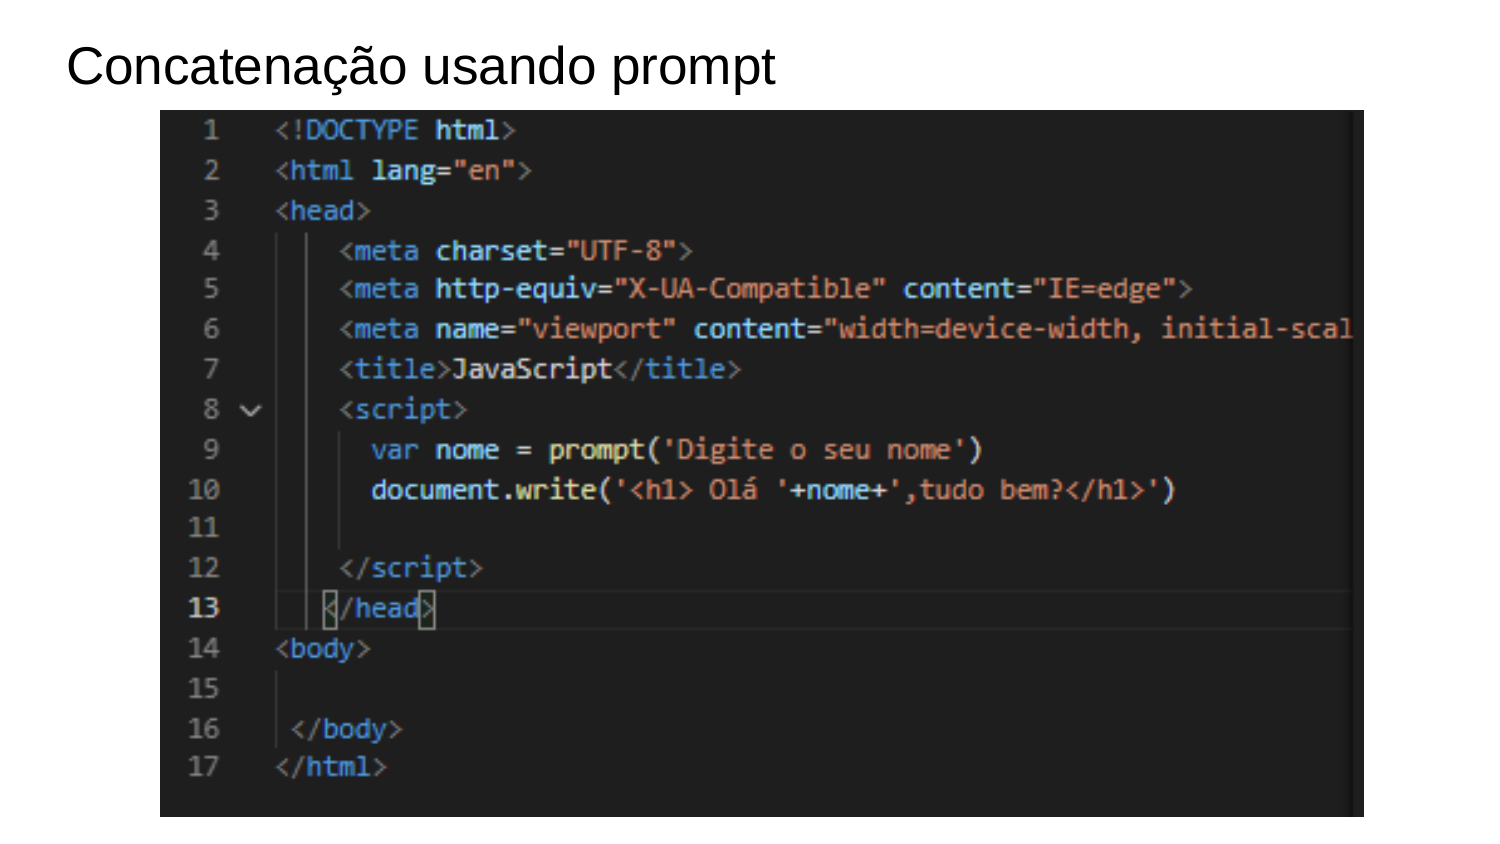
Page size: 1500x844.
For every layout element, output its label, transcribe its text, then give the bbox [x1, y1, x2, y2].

title Concatenação usando prompt [51, 16, 1449, 111]
picture [160, 110, 1364, 817]
